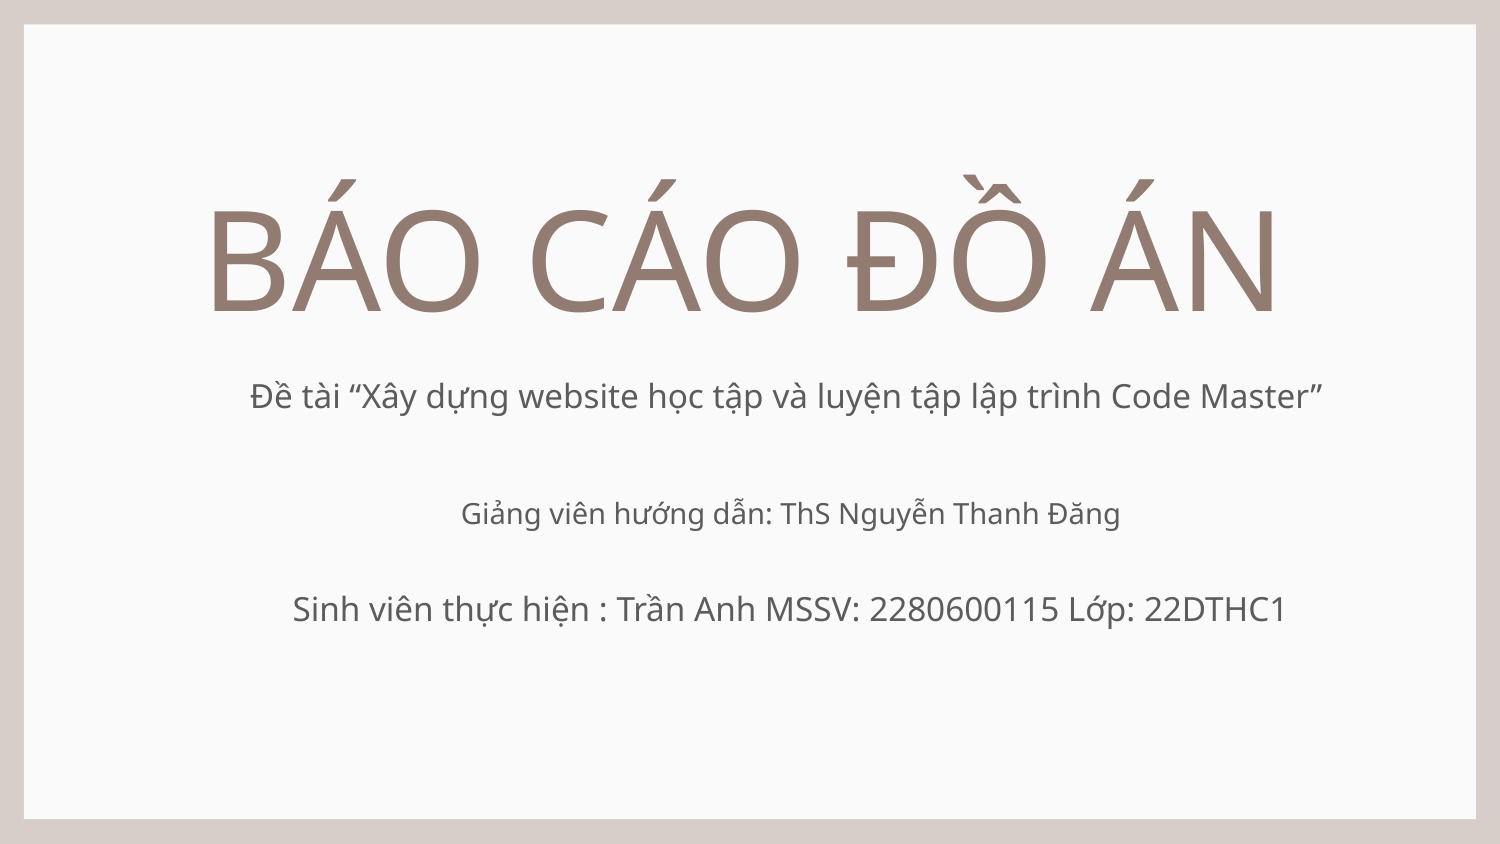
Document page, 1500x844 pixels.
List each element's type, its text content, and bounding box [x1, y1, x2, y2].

title BÁO CÁO ĐỒ ÁN [121, 72, 1366, 414]
text_box Giảng viên hướng dẫn: ThS Nguyễn Thanh Đăng [210, 480, 1372, 559]
subtitle Đề tài “Xây dựng website học tập và luyện tập lập trình Code Master” [210, 360, 1372, 439]
text_box Sinh viên thực hiện : Trần Anh MSSV: 2280600115 Lớp: 22DTHC1 [210, 573, 1372, 652]
